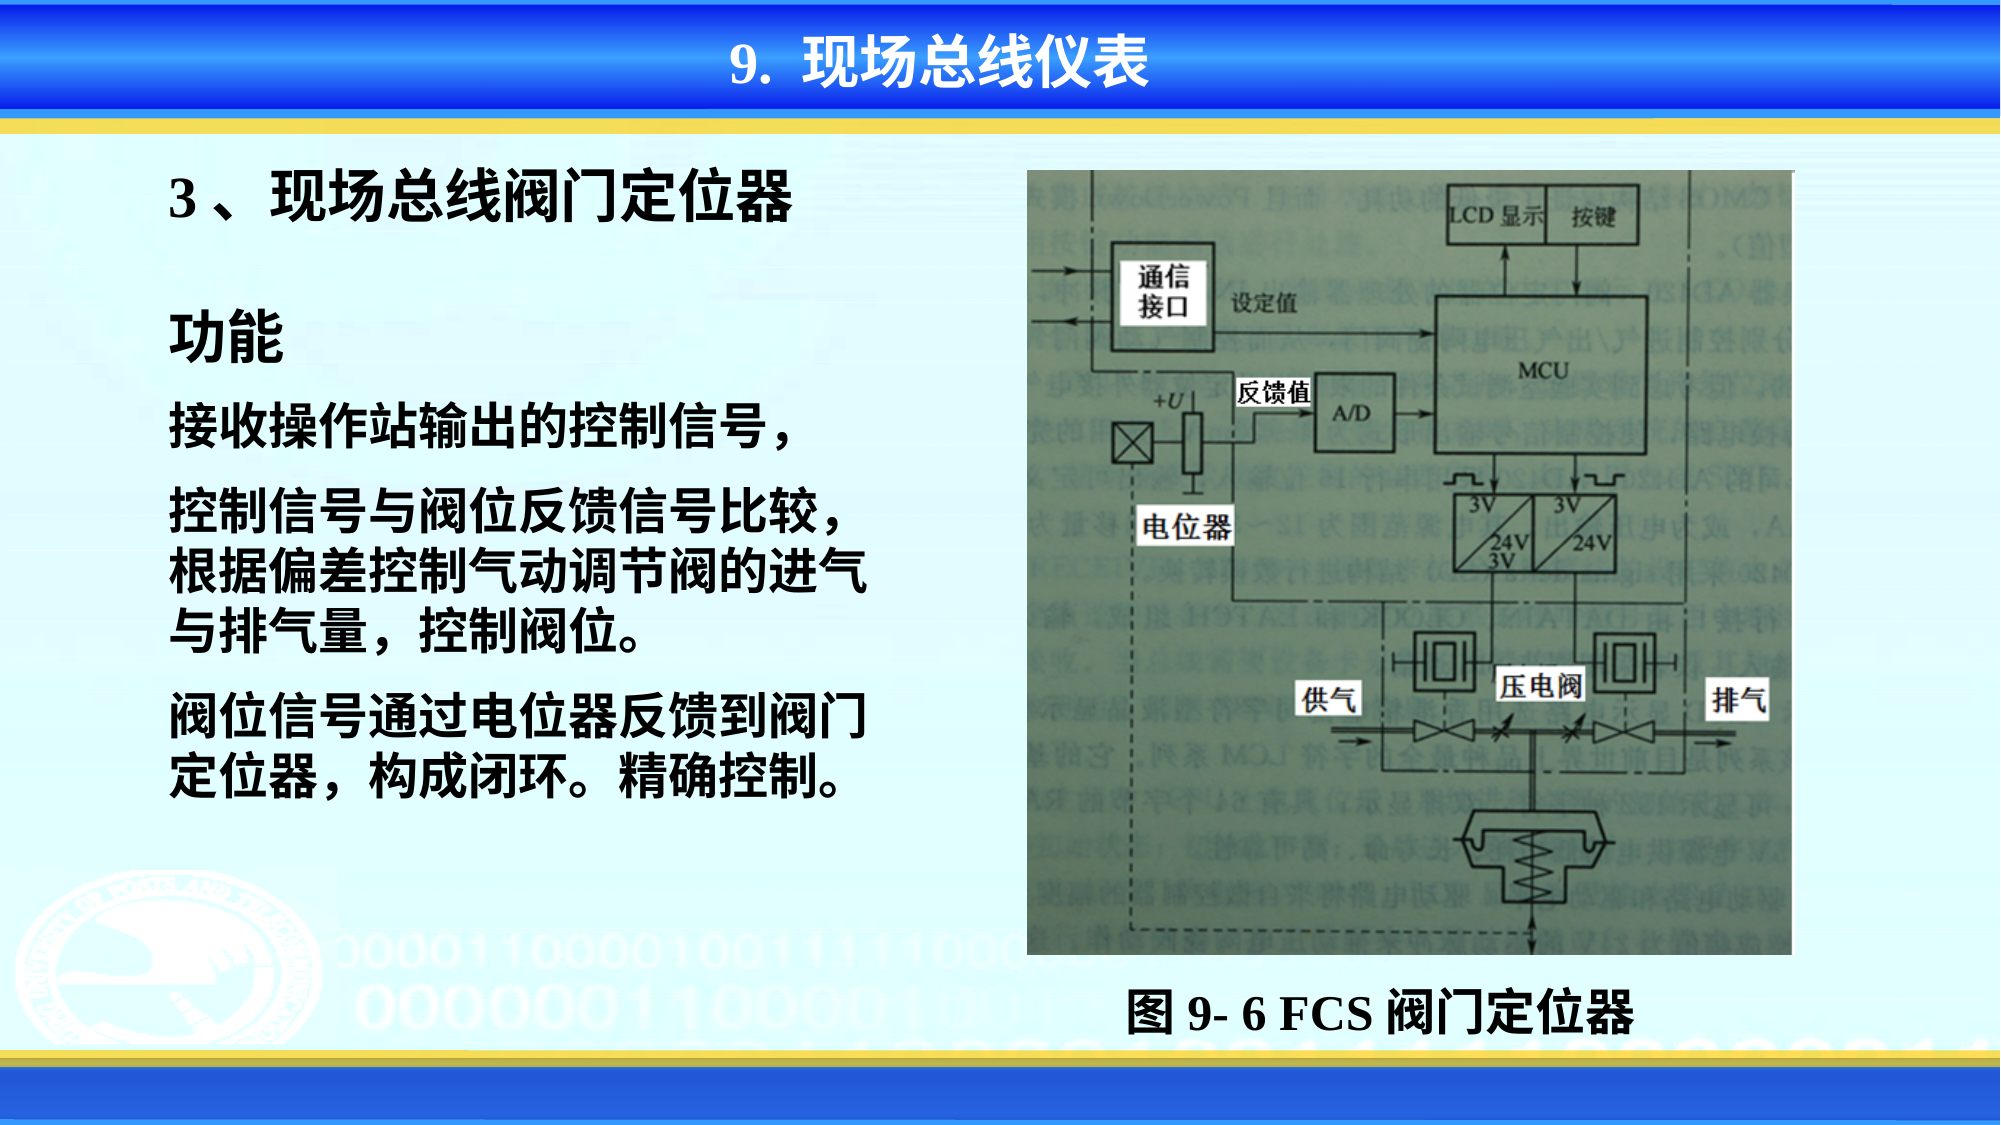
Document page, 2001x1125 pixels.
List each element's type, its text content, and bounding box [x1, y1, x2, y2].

picture [1027, 169, 1795, 956]
text_box 3、现场总线阀门定位器 [153, 152, 908, 237]
text_box 功能 接收操作站输出的控制信号， 控制信号与阀位反馈信号比较，根据偏差控制气动调节阀的进气与排气量，控制阀位。 阀位信号通过电位器反馈到阀门定位器，构成闭环。精确控制。 [153, 292, 889, 813]
text_box 9. 现场总线仪表 [541, 17, 1339, 103]
picture [0, 1067, 2000, 1120]
text_box 图9- 6 FCS阀门定位器 [1110, 973, 1712, 1048]
